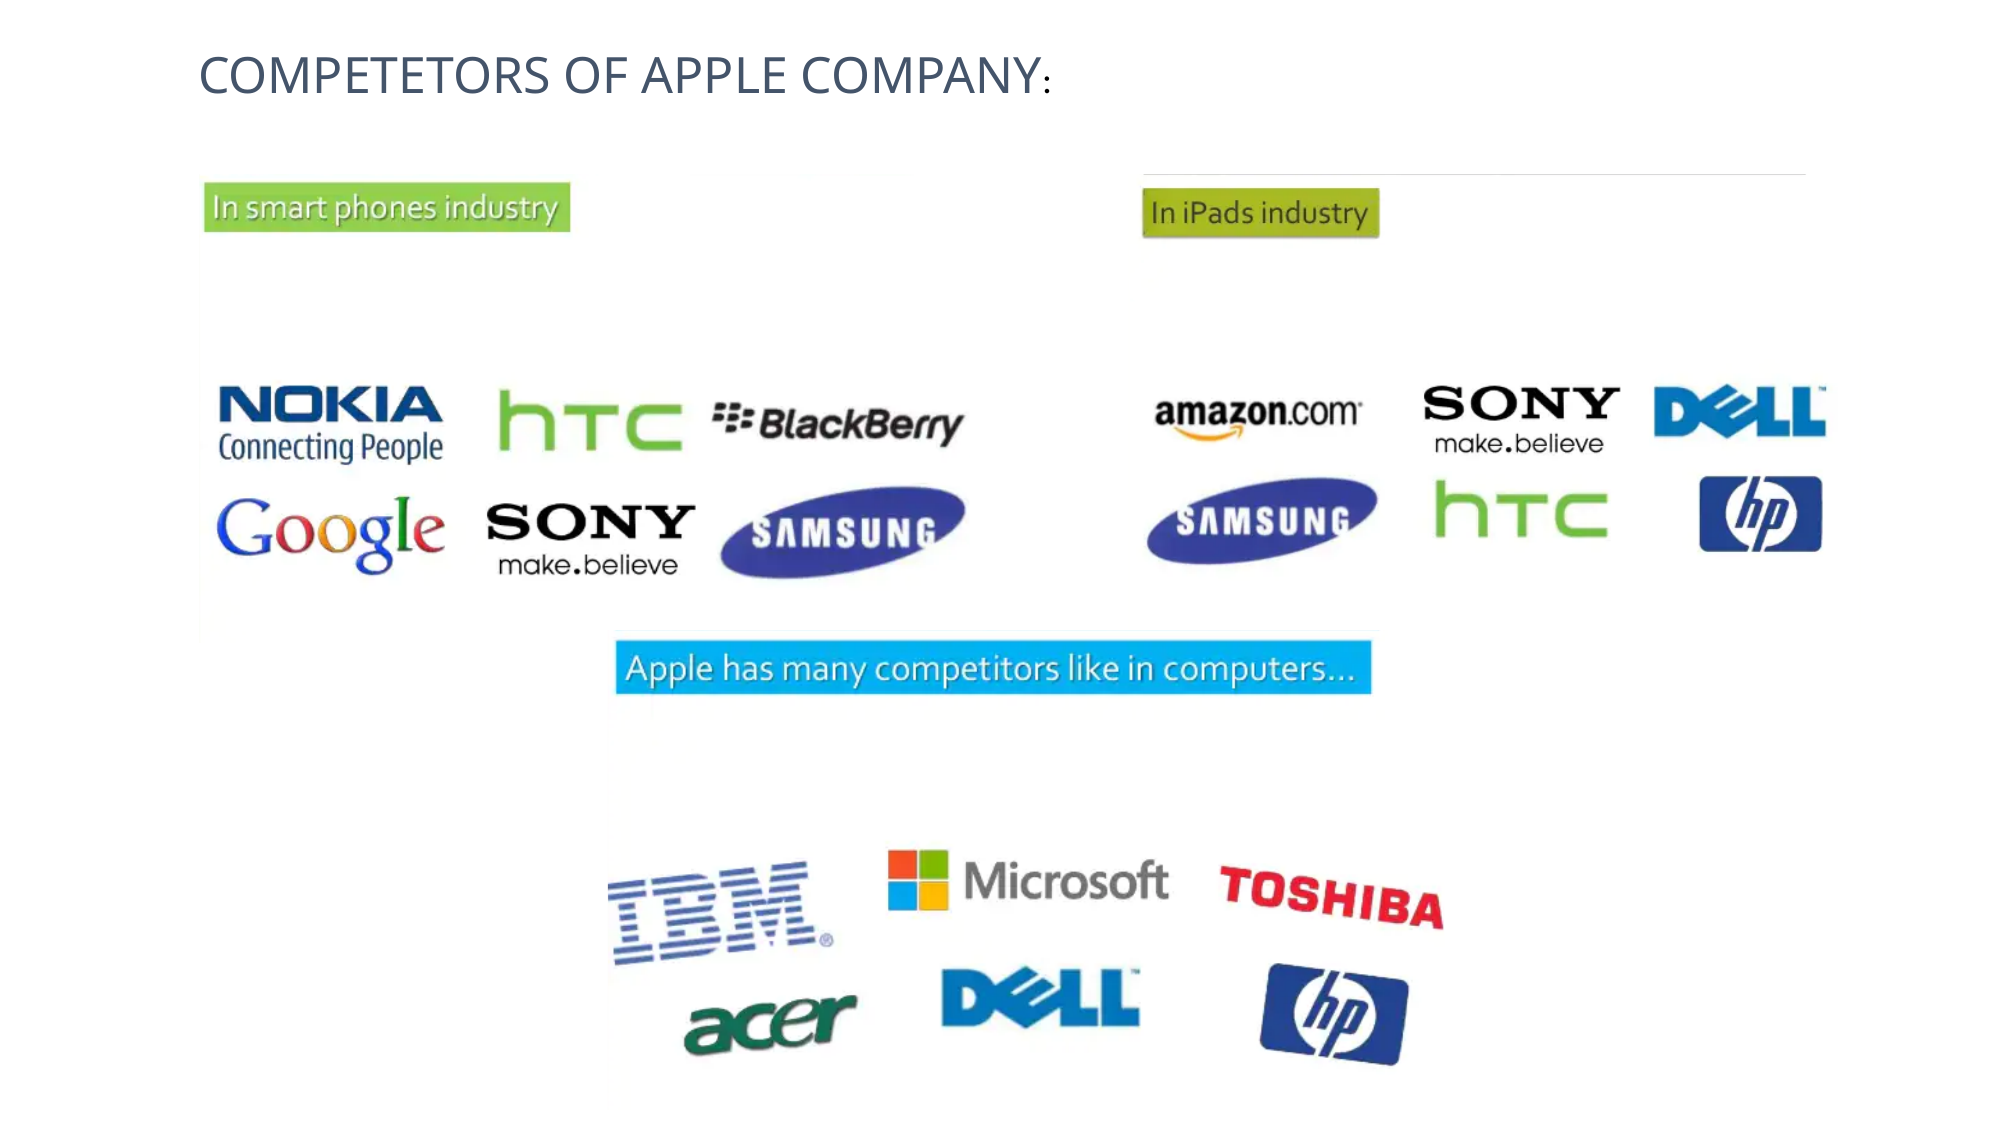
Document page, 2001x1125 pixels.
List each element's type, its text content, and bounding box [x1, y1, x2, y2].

text_box COMPETETORS OF APPLE COMPANY: [183, 35, 1630, 111]
picture [199, 174, 1861, 1110]
